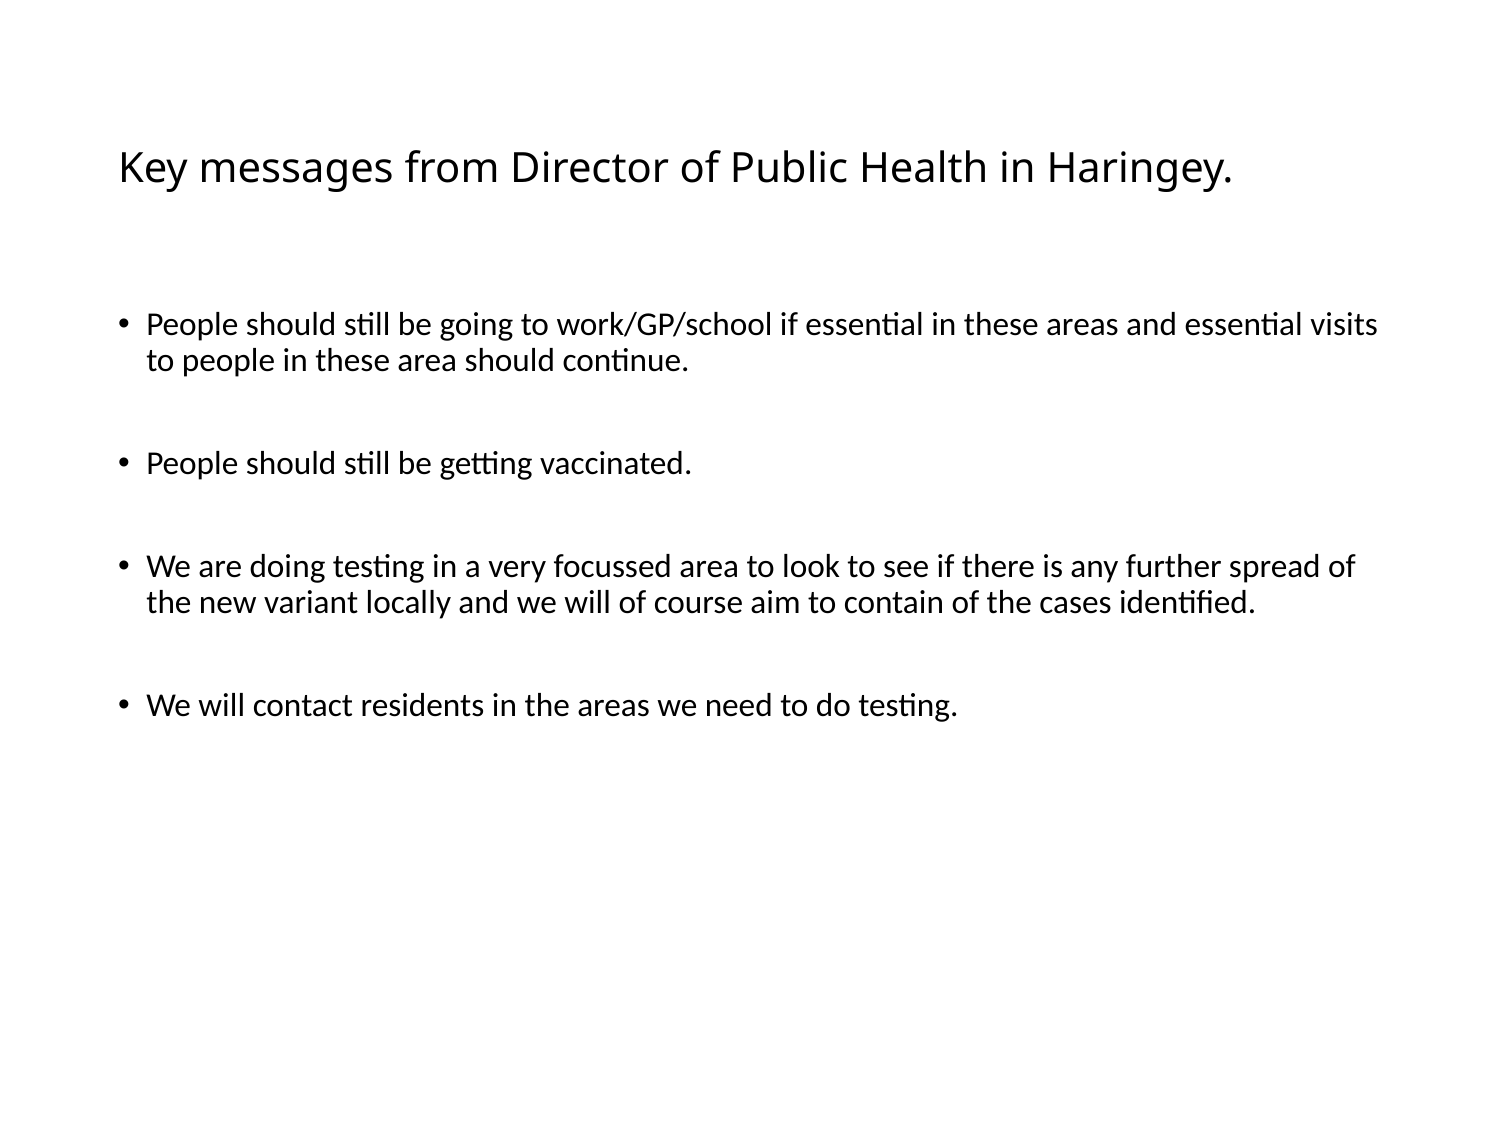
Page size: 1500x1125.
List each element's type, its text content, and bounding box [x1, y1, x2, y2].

list People should still be going to work/GP/school if essential in these areas and essential visits to people in these area should continue. People should still be getting vaccinated. We are doing testing in a very focussed area to look to see if there is any further spread of the new variant locally and we will of course aim to contain of the cases identified. We will contact residents in the areas we need to do testing. [103, 299, 1397, 1014]
title Key messages from Director of Public Health in Haringey. [103, 59, 1397, 278]
